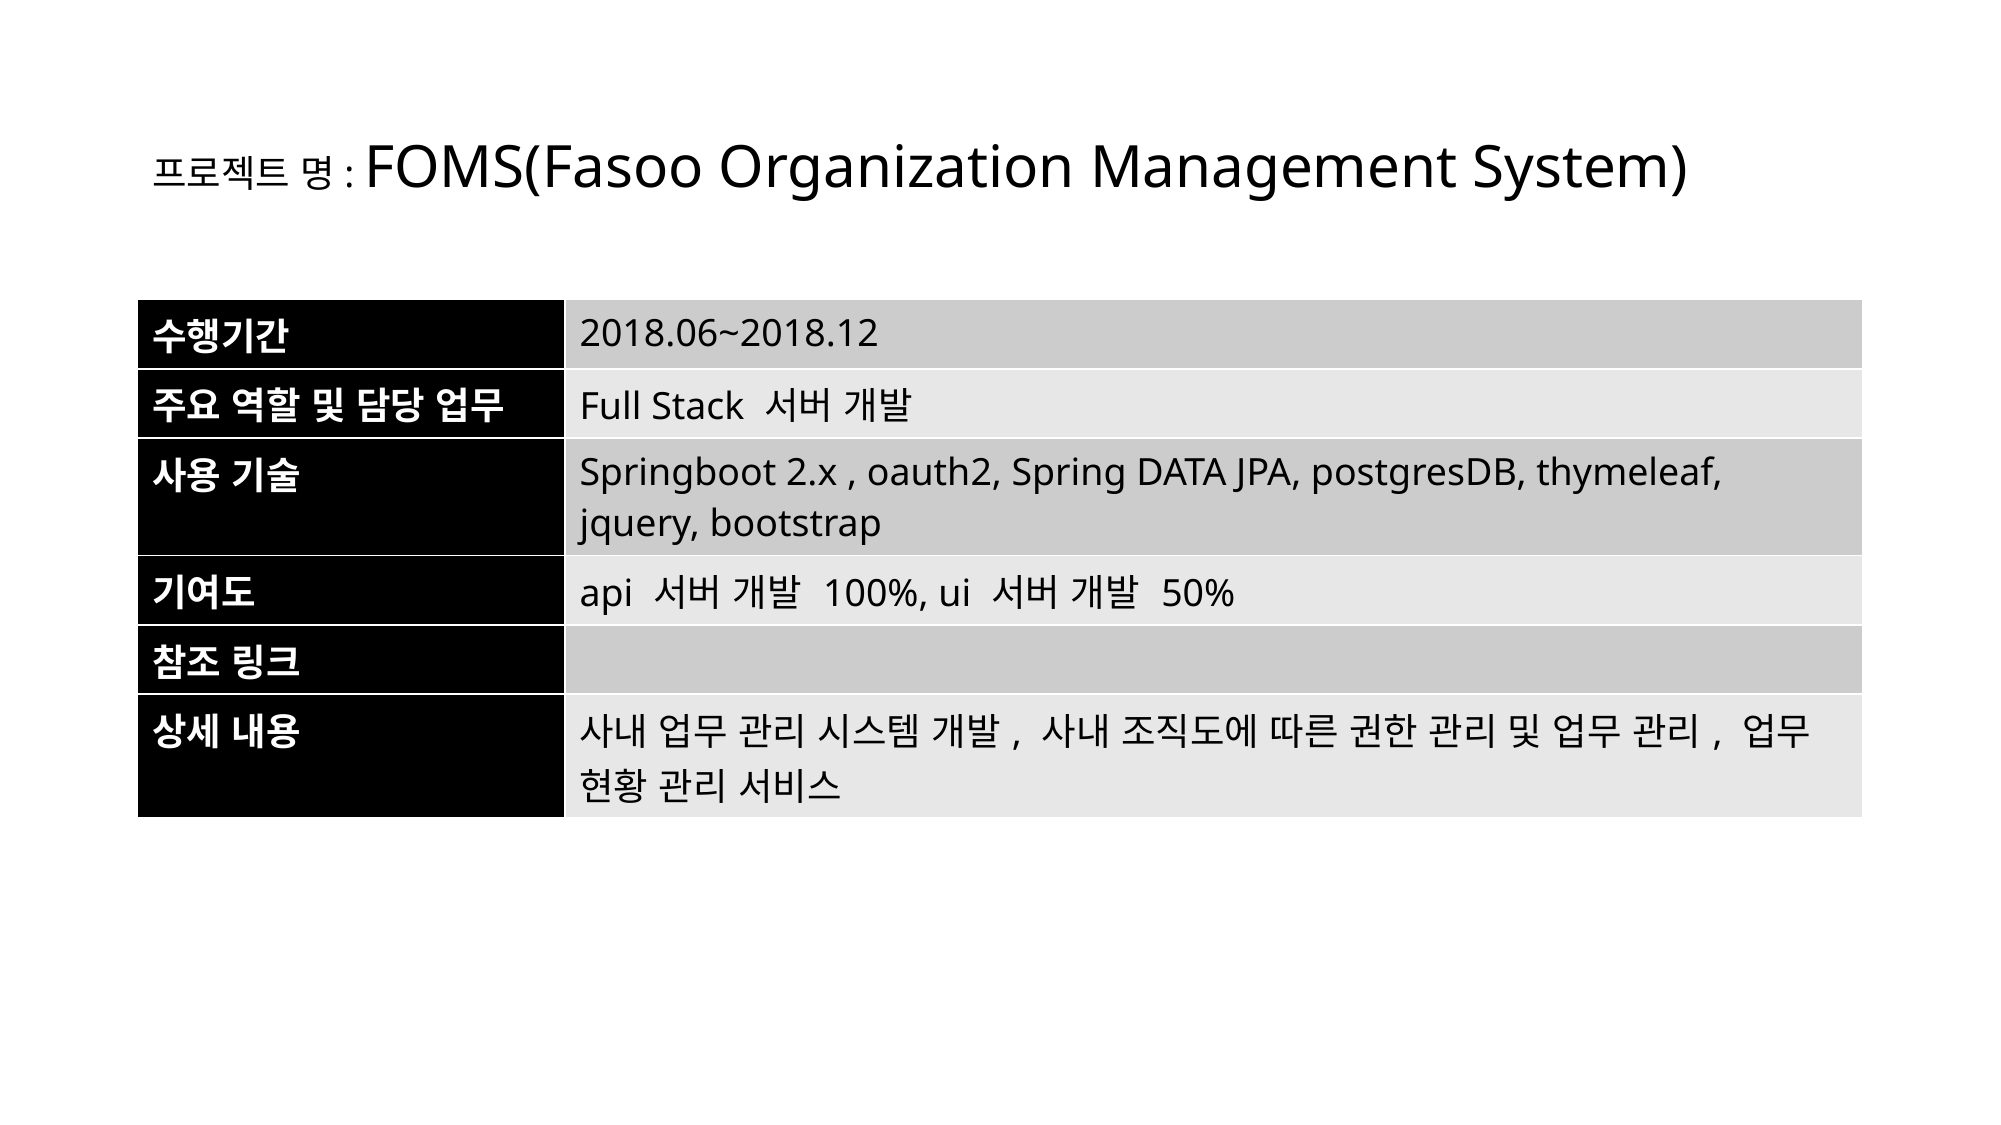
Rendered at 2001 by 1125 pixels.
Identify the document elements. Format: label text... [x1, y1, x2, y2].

table_cell 주요 역할 및 담당 업무 [138, 370, 564, 437]
title 프로젝트 명: FOMS(Fasoo Organization Management System) [137, 59, 1863, 278]
table_cell 상세 내용 [138, 695, 564, 817]
table_cell 기여도 [138, 556, 564, 624]
table_cell Full Stack 서버 개발 [566, 370, 1862, 437]
table_cell 사용 기술 [138, 439, 564, 555]
table_cell [566, 626, 1862, 693]
table_cell 참조 링크 [138, 626, 564, 693]
table_cell 사내 업무 관리 시스템 개발, 사내 조직도에 따른 권한 관리 및 업무 관리, 업무 현황 관리 서비스 [566, 695, 1862, 817]
table_header 2018.06~2018.12 [566, 300, 1862, 368]
table_cell Springboot 2.x , oauth2, Spring DATA JPA, postgresDB, thymeleaf, jquery, bootstrap [566, 439, 1862, 555]
table_cell api 서버 개발 100%, ui 서버 개발 50% [566, 556, 1862, 624]
table_header 수행기간 [138, 300, 564, 368]
